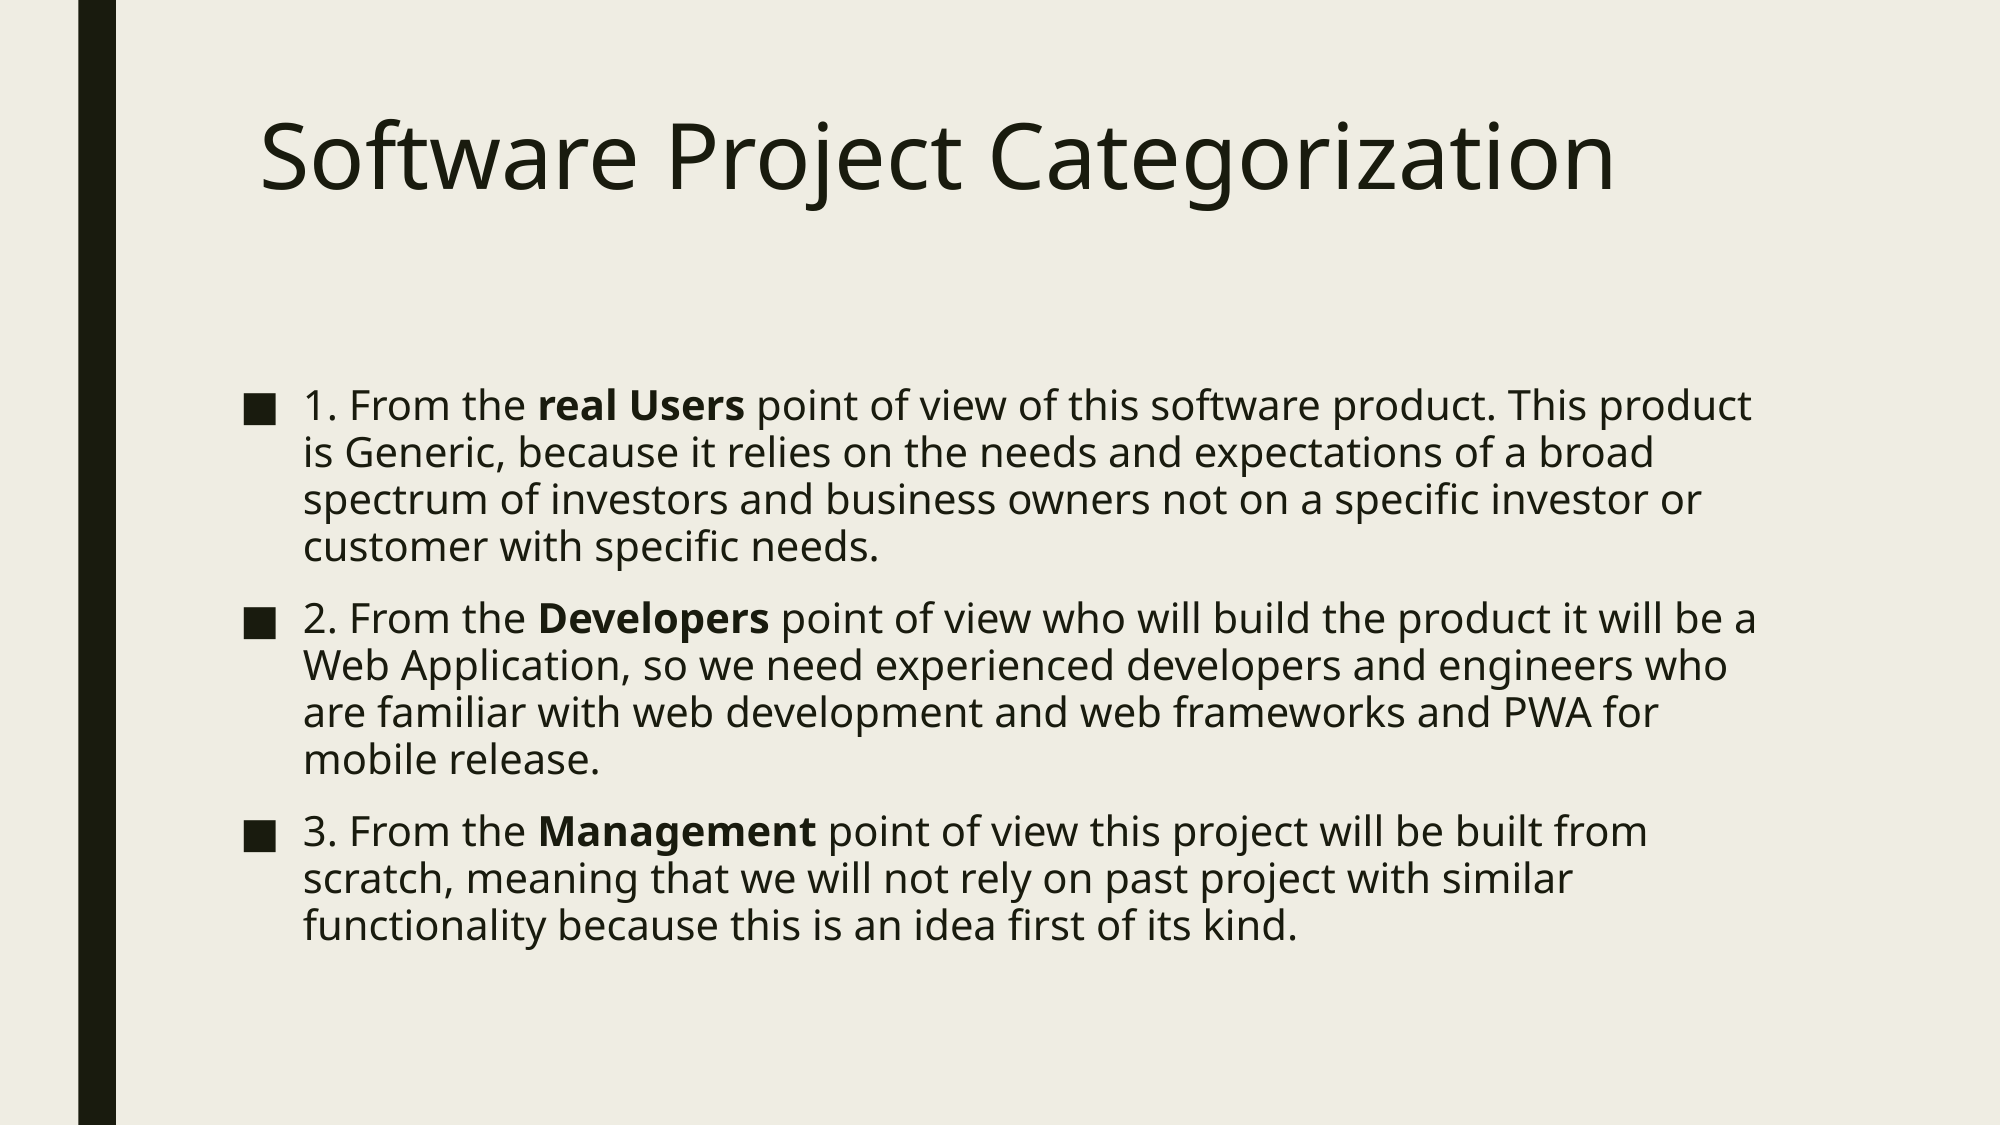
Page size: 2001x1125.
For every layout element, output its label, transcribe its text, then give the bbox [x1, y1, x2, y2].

title Software Project Categorization [244, 103, 1820, 348]
list 1. From the real Users point of view of this software product. This product is Generic, because it relies on the needs and expectations of a broad spectrum of investors and business owners not on a specific investor or customer with specific needs. 2. From the Developers point of view who will build the product it will be a Web Application, so we need experienced developers and engineers who are familiar with web development and web frameworks and PWA for mobile release. 3. From the Management point of view this project will be built from scratch, meaning that we will not rely on past project with similar functionality because this is an idea first of its kind. [225, 375, 1800, 963]
